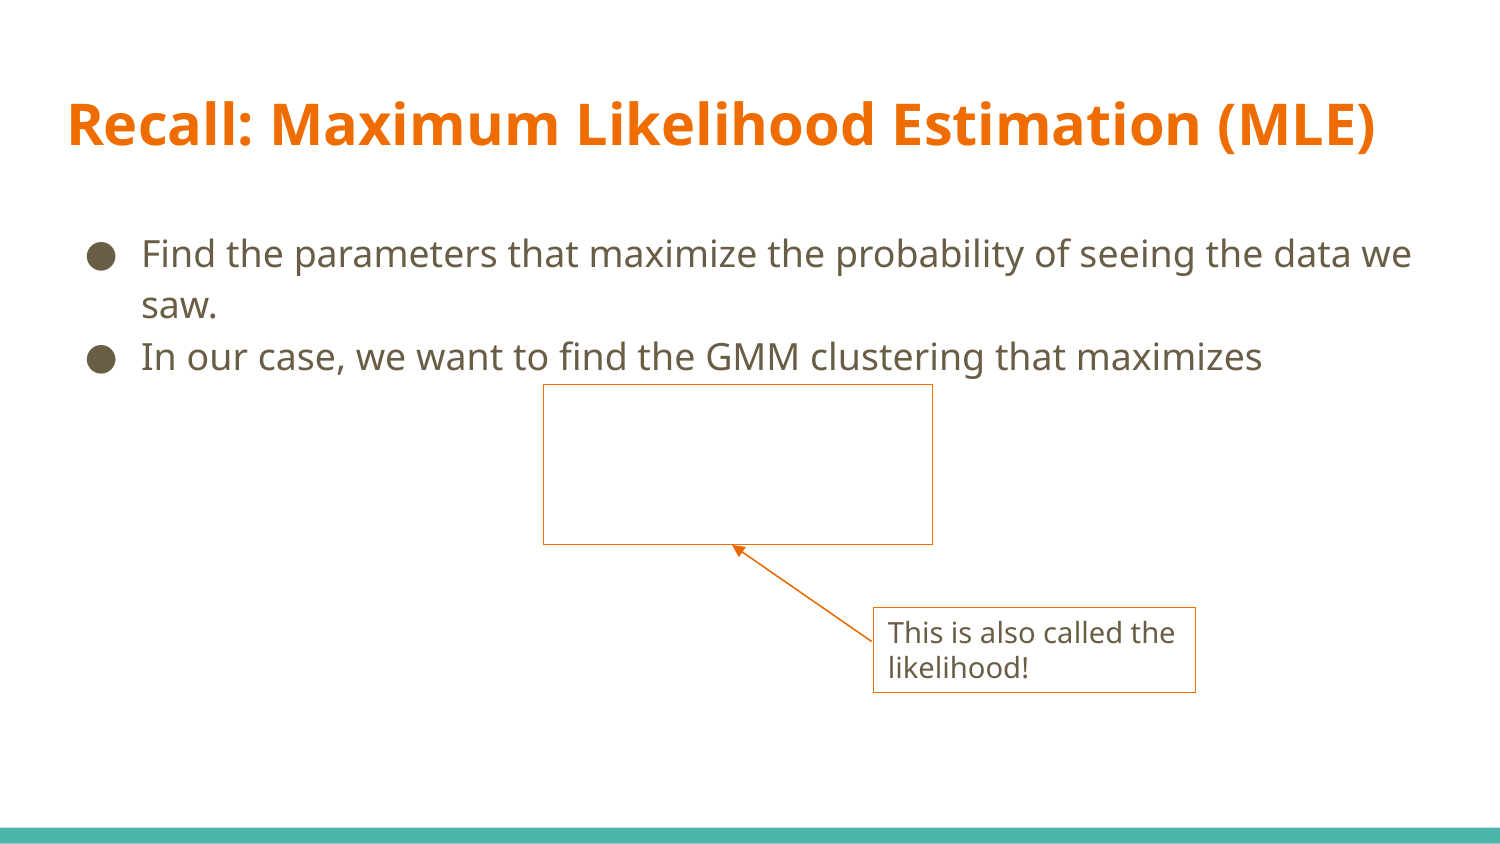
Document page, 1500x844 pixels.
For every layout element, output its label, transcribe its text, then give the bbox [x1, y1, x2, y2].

title Recall: Maximum Likelihood Estimation (MLE) [51, 72, 1449, 189]
text_box [543, 384, 933, 545]
text_box This is also called the likelihood! [873, 607, 1196, 693]
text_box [731, 544, 872, 642]
